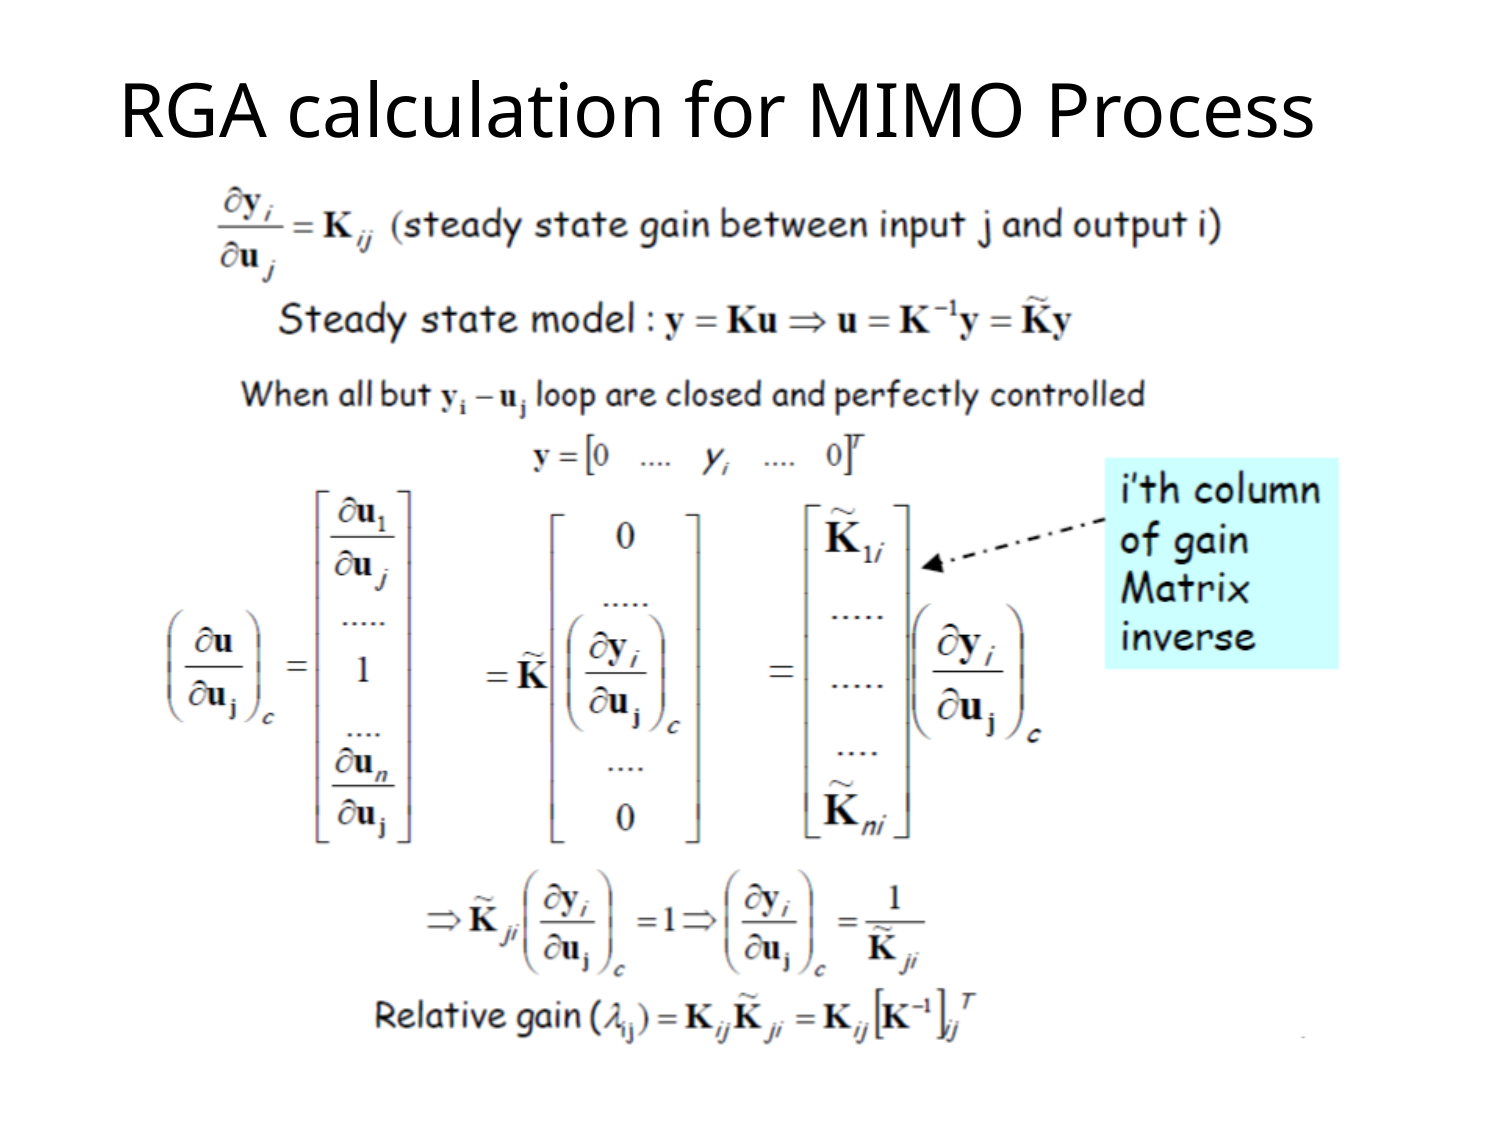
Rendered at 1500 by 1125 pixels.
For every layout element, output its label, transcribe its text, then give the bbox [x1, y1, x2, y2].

title RGA calculation for MIMO Process [103, 59, 1397, 167]
picture [150, 180, 1350, 1054]
